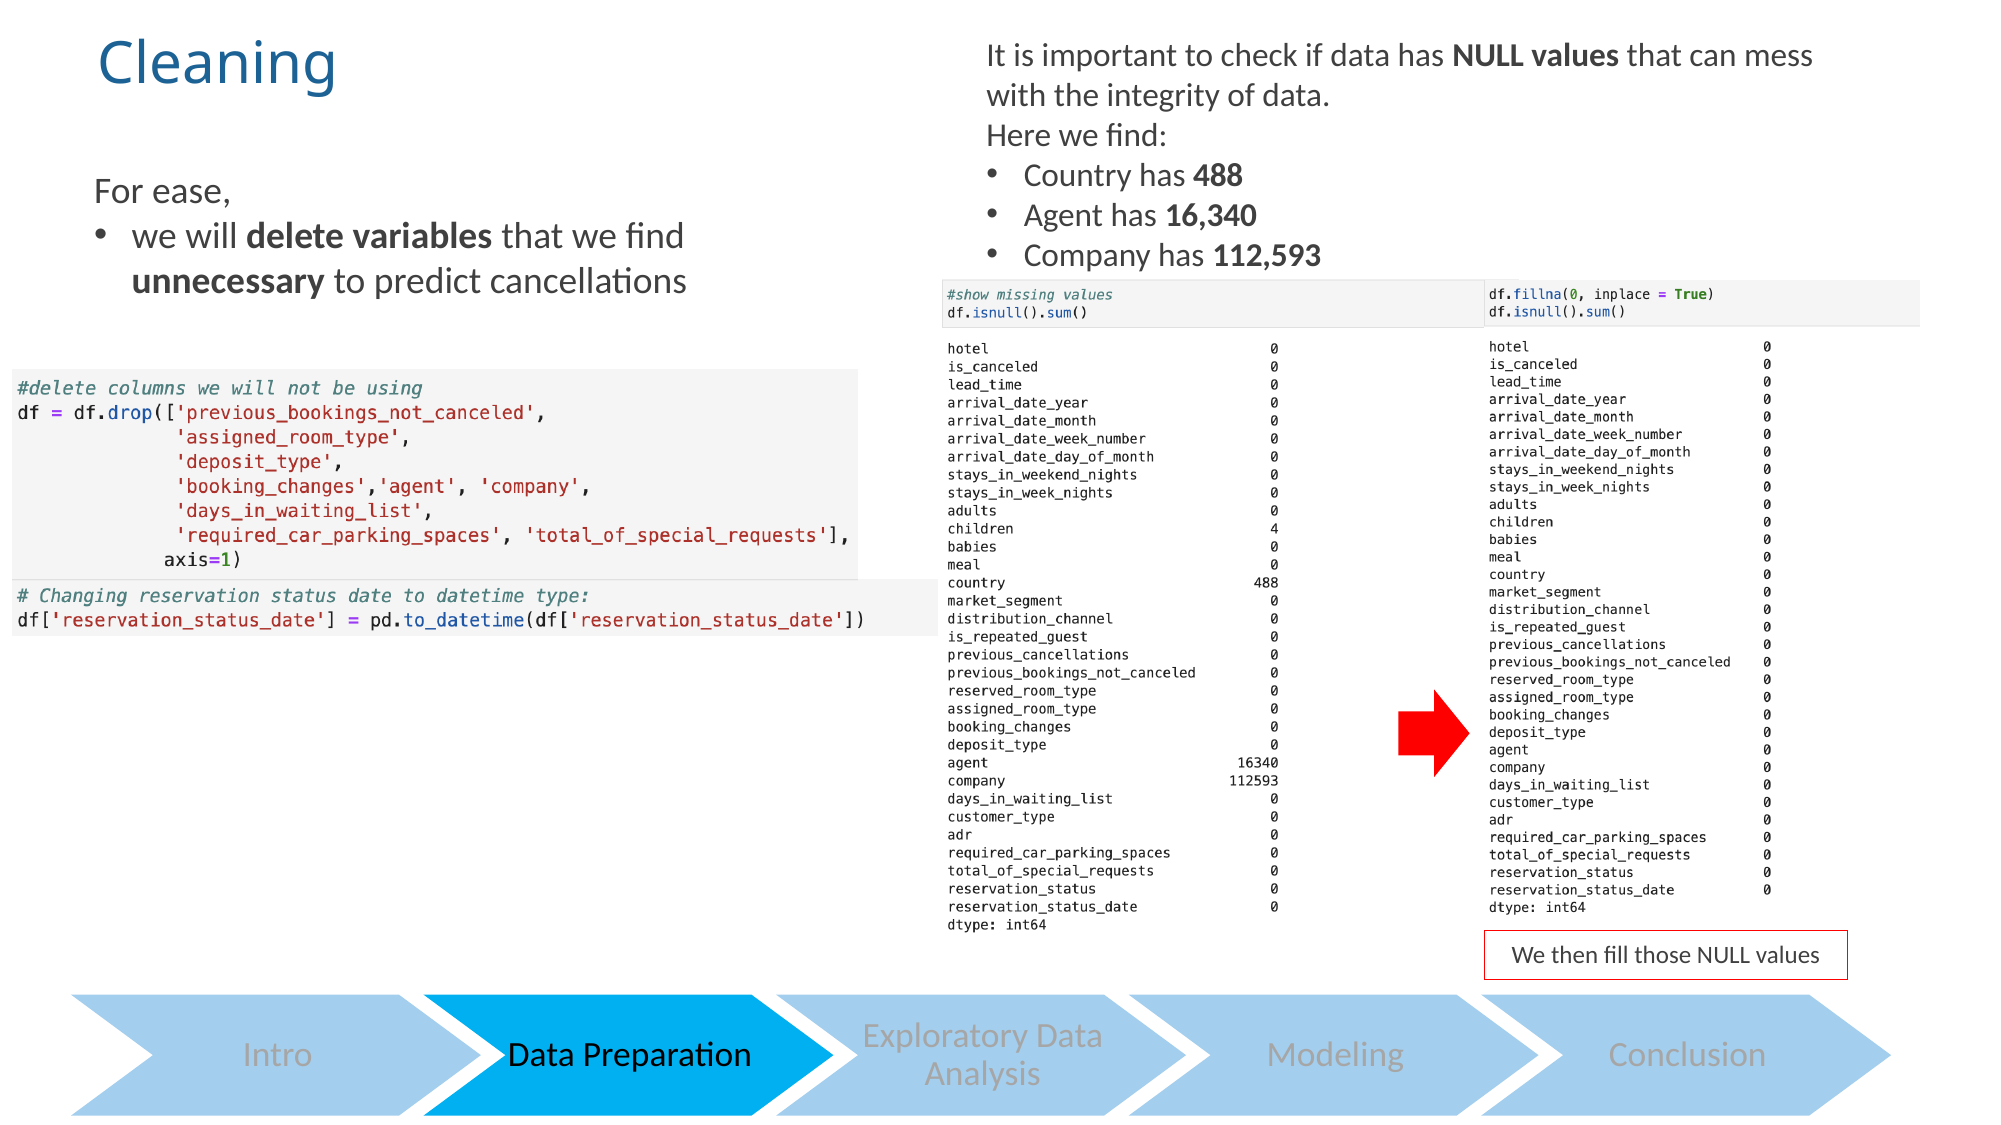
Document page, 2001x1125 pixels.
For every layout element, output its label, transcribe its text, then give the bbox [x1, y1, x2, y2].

picture [11, 369, 938, 636]
text_box It is important to check if data has NULL values that can mess with the integrity of data. Here we find: Country has 488 Agent has 16,340 Company has 112,593 [971, 26, 1857, 280]
text_box For ease, we will delete variables that we find unnecessary to predict cancellations [79, 158, 866, 337]
text_box We then fill those NULL values [1484, 930, 1848, 980]
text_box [70, 994, 1892, 1116]
text_box Cleaning [0, 17, 669, 103]
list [938, 275, 1519, 942]
picture [1484, 280, 1920, 920]
